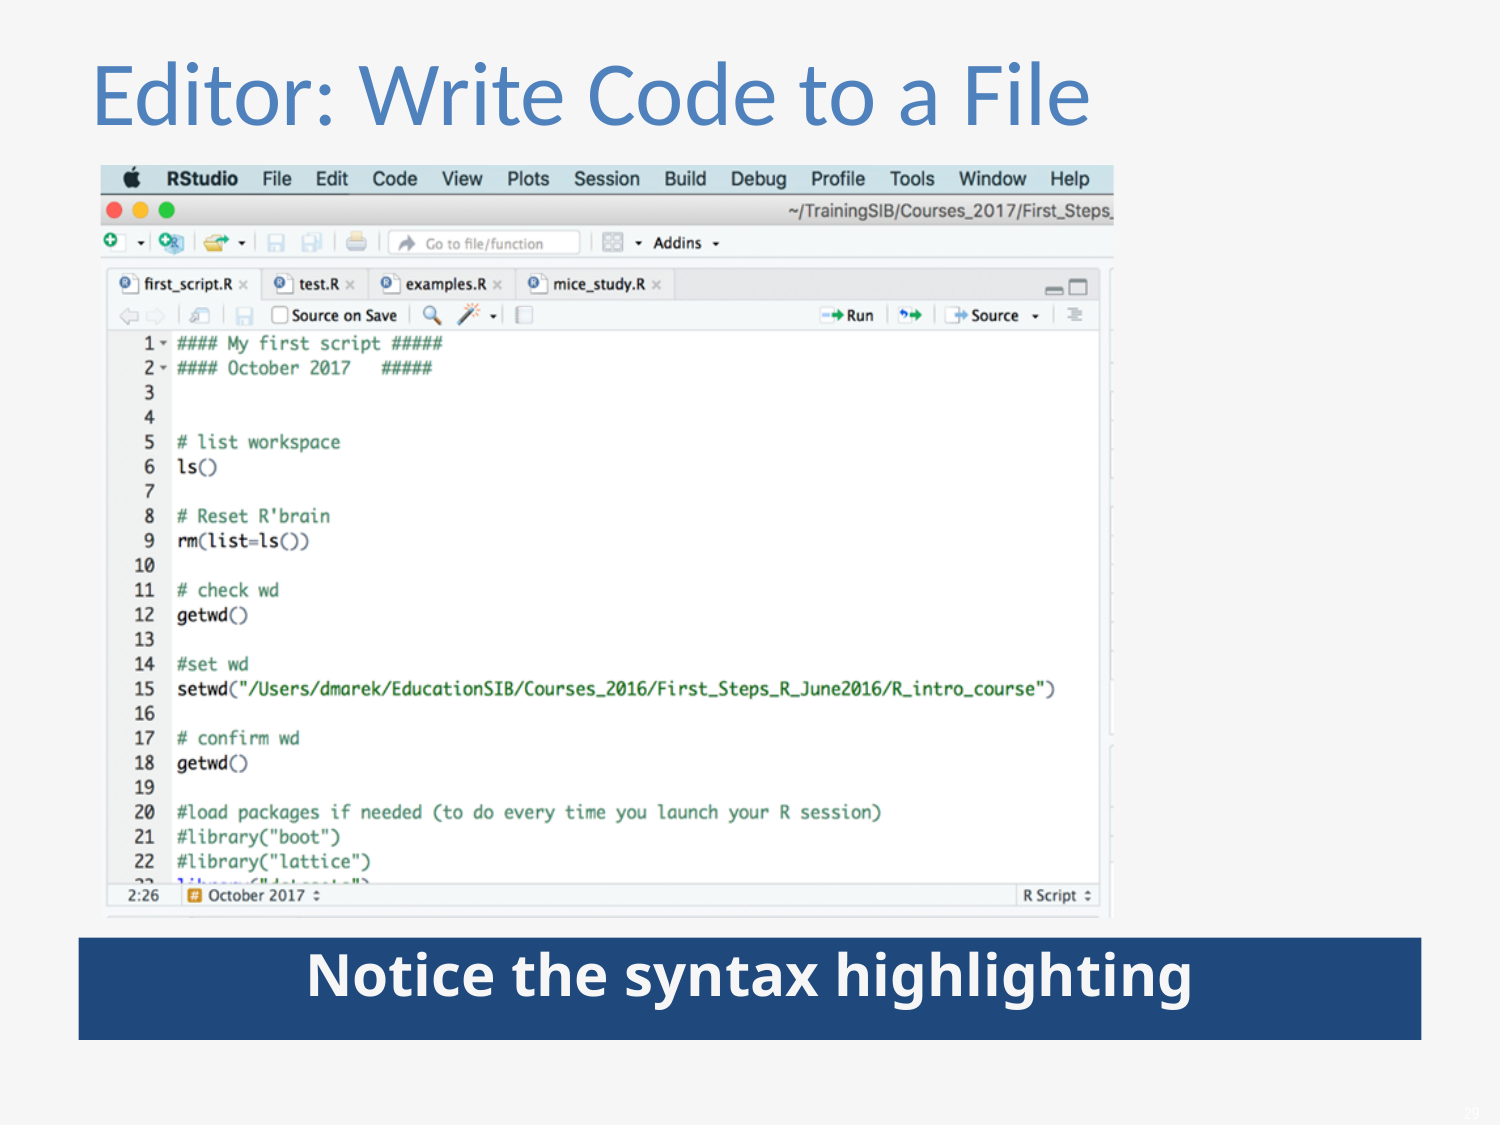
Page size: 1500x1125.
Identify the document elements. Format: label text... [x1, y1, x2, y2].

text_box [64, 165, 1436, 1040]
text_box Notice the syntax highlighting [78, 937, 1422, 1040]
text_box Editor: Write Code to a File [67, 46, 1369, 146]
picture [100, 165, 1114, 918]
